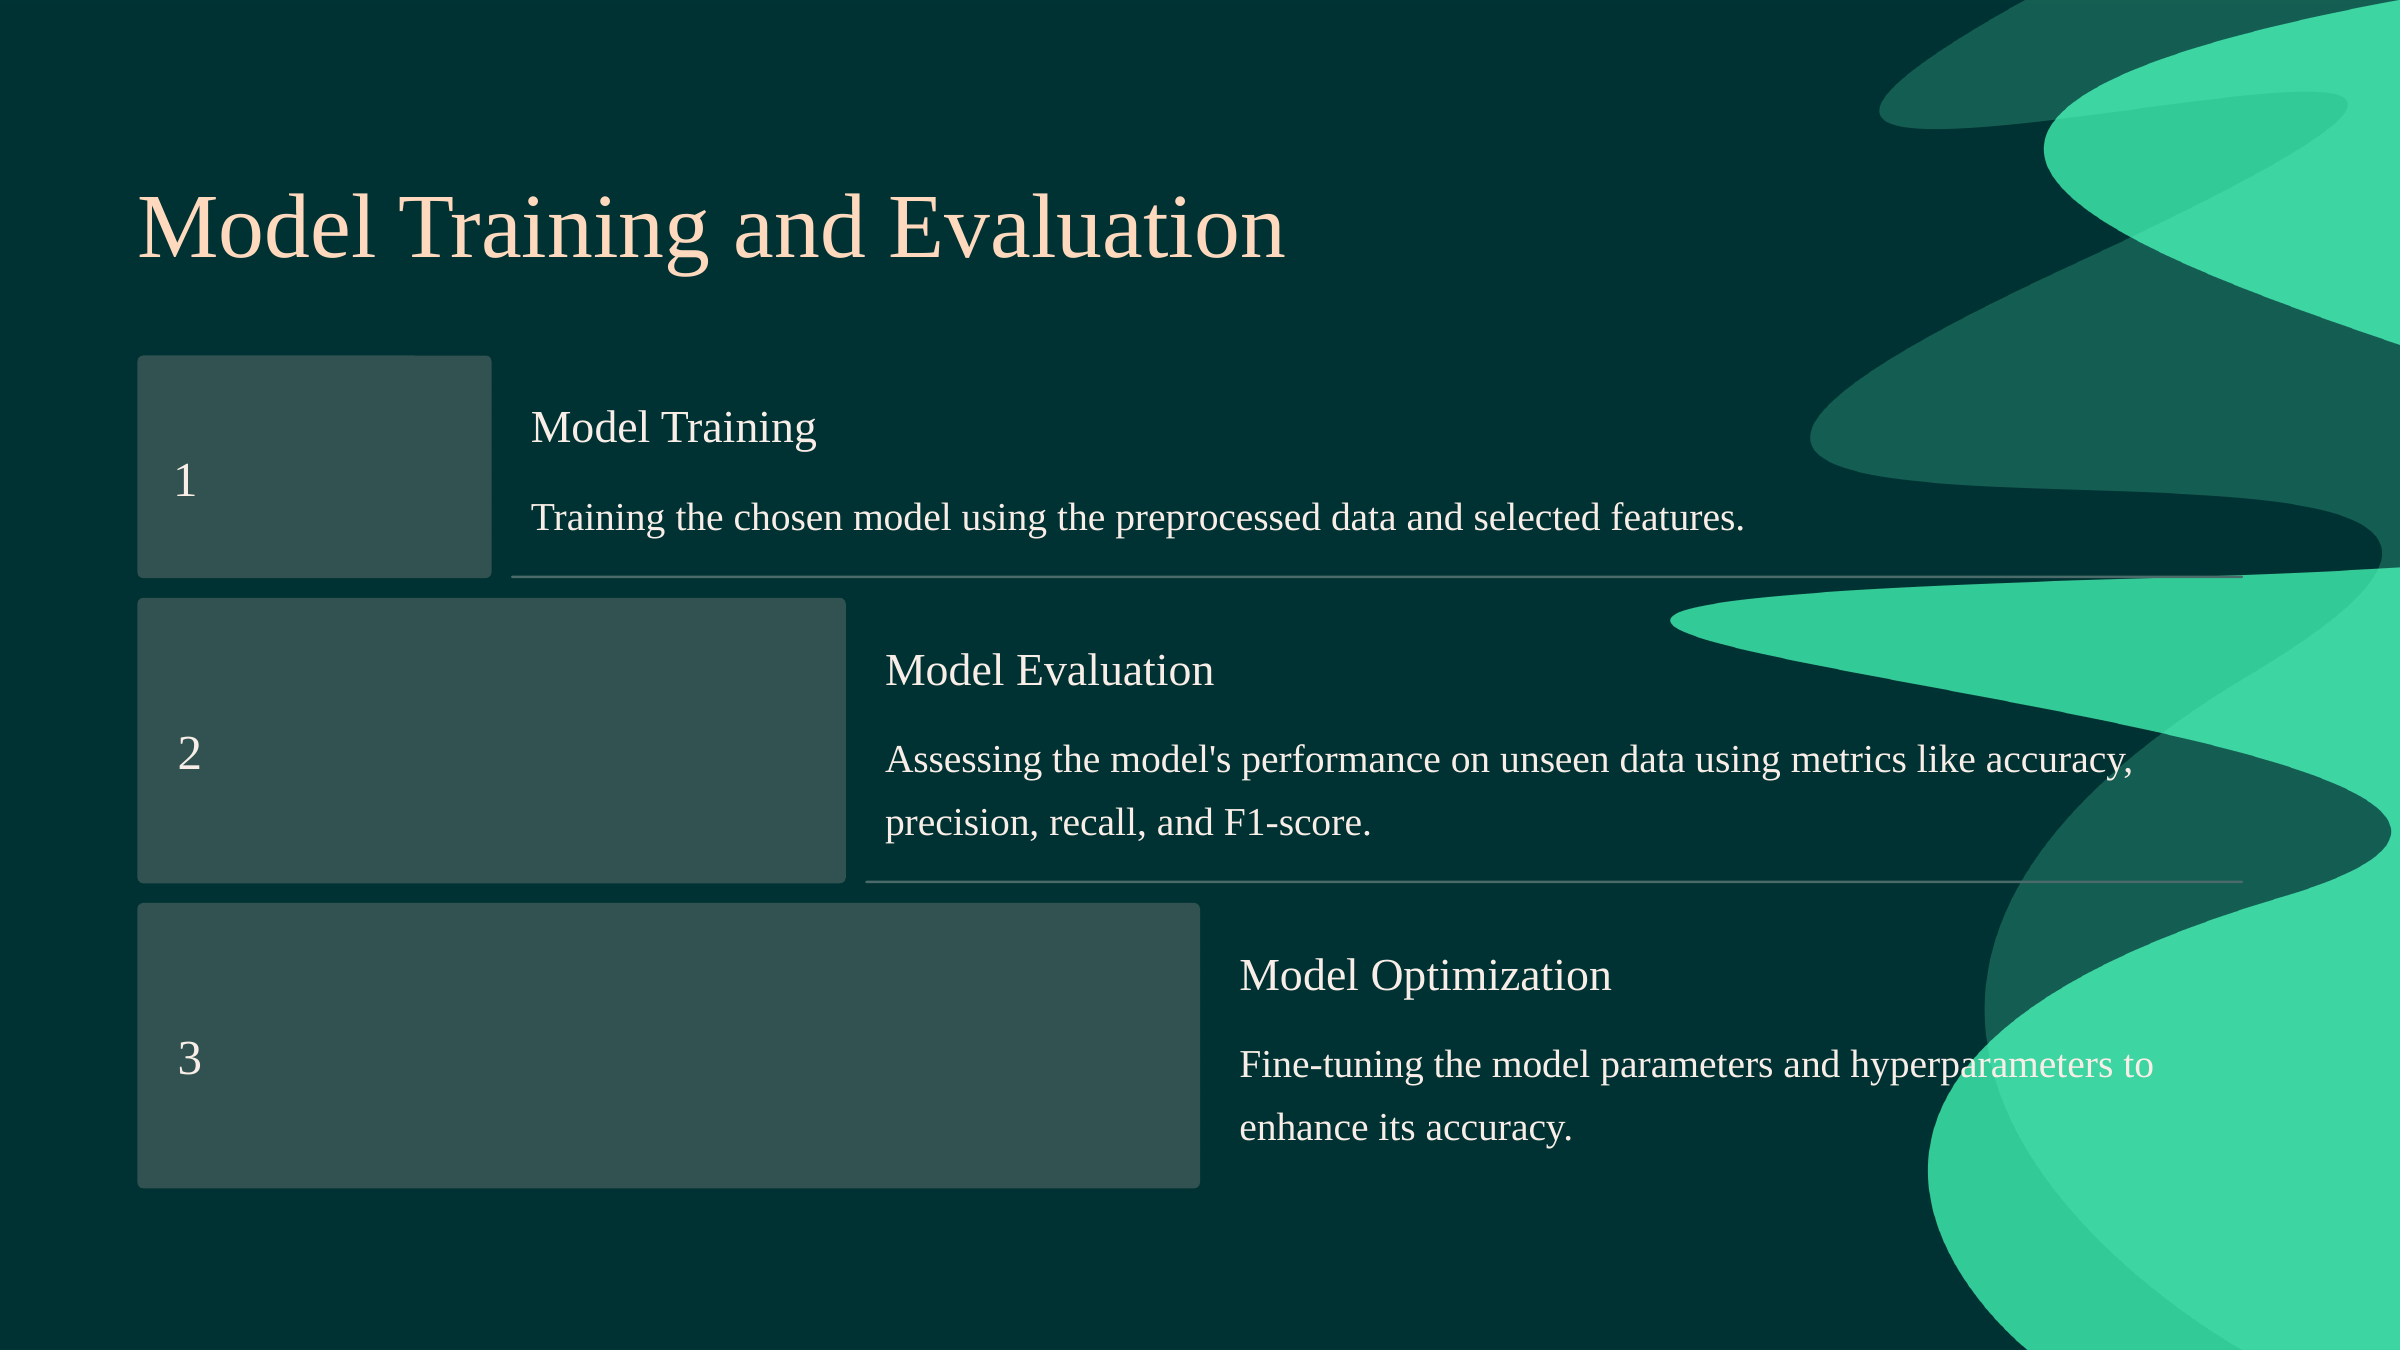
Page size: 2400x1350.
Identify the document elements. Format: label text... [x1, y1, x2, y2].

text_box [137, 597, 846, 884]
text_box [137, 355, 492, 579]
text_box Model Evaluation [885, 637, 1347, 695]
text_box Model Training and Evaluation [137, 161, 1402, 277]
text_box Fine-tuning the model parameters and hyperparameters to enhance its accuracy. [1239, 1023, 2224, 1150]
text_box Model Optimization [1239, 942, 1702, 1000]
text_box Training the chosen model using the preprocessed data and selected features. [530, 476, 1902, 539]
text_box [137, 902, 1201, 1189]
text_box [865, 880, 2243, 884]
text_box 1 [176, 427, 194, 507]
text_box Model Training [530, 394, 993, 453]
text_box 2 [176, 701, 203, 780]
text_box Assessing the model's performance on unseen data using metrics like accuracy, precision, recall, and F1-score. [885, 718, 2224, 844]
text_box [511, 575, 2243, 579]
picture [0, 0, 2400, 1350]
text_box 3 [176, 1006, 204, 1085]
